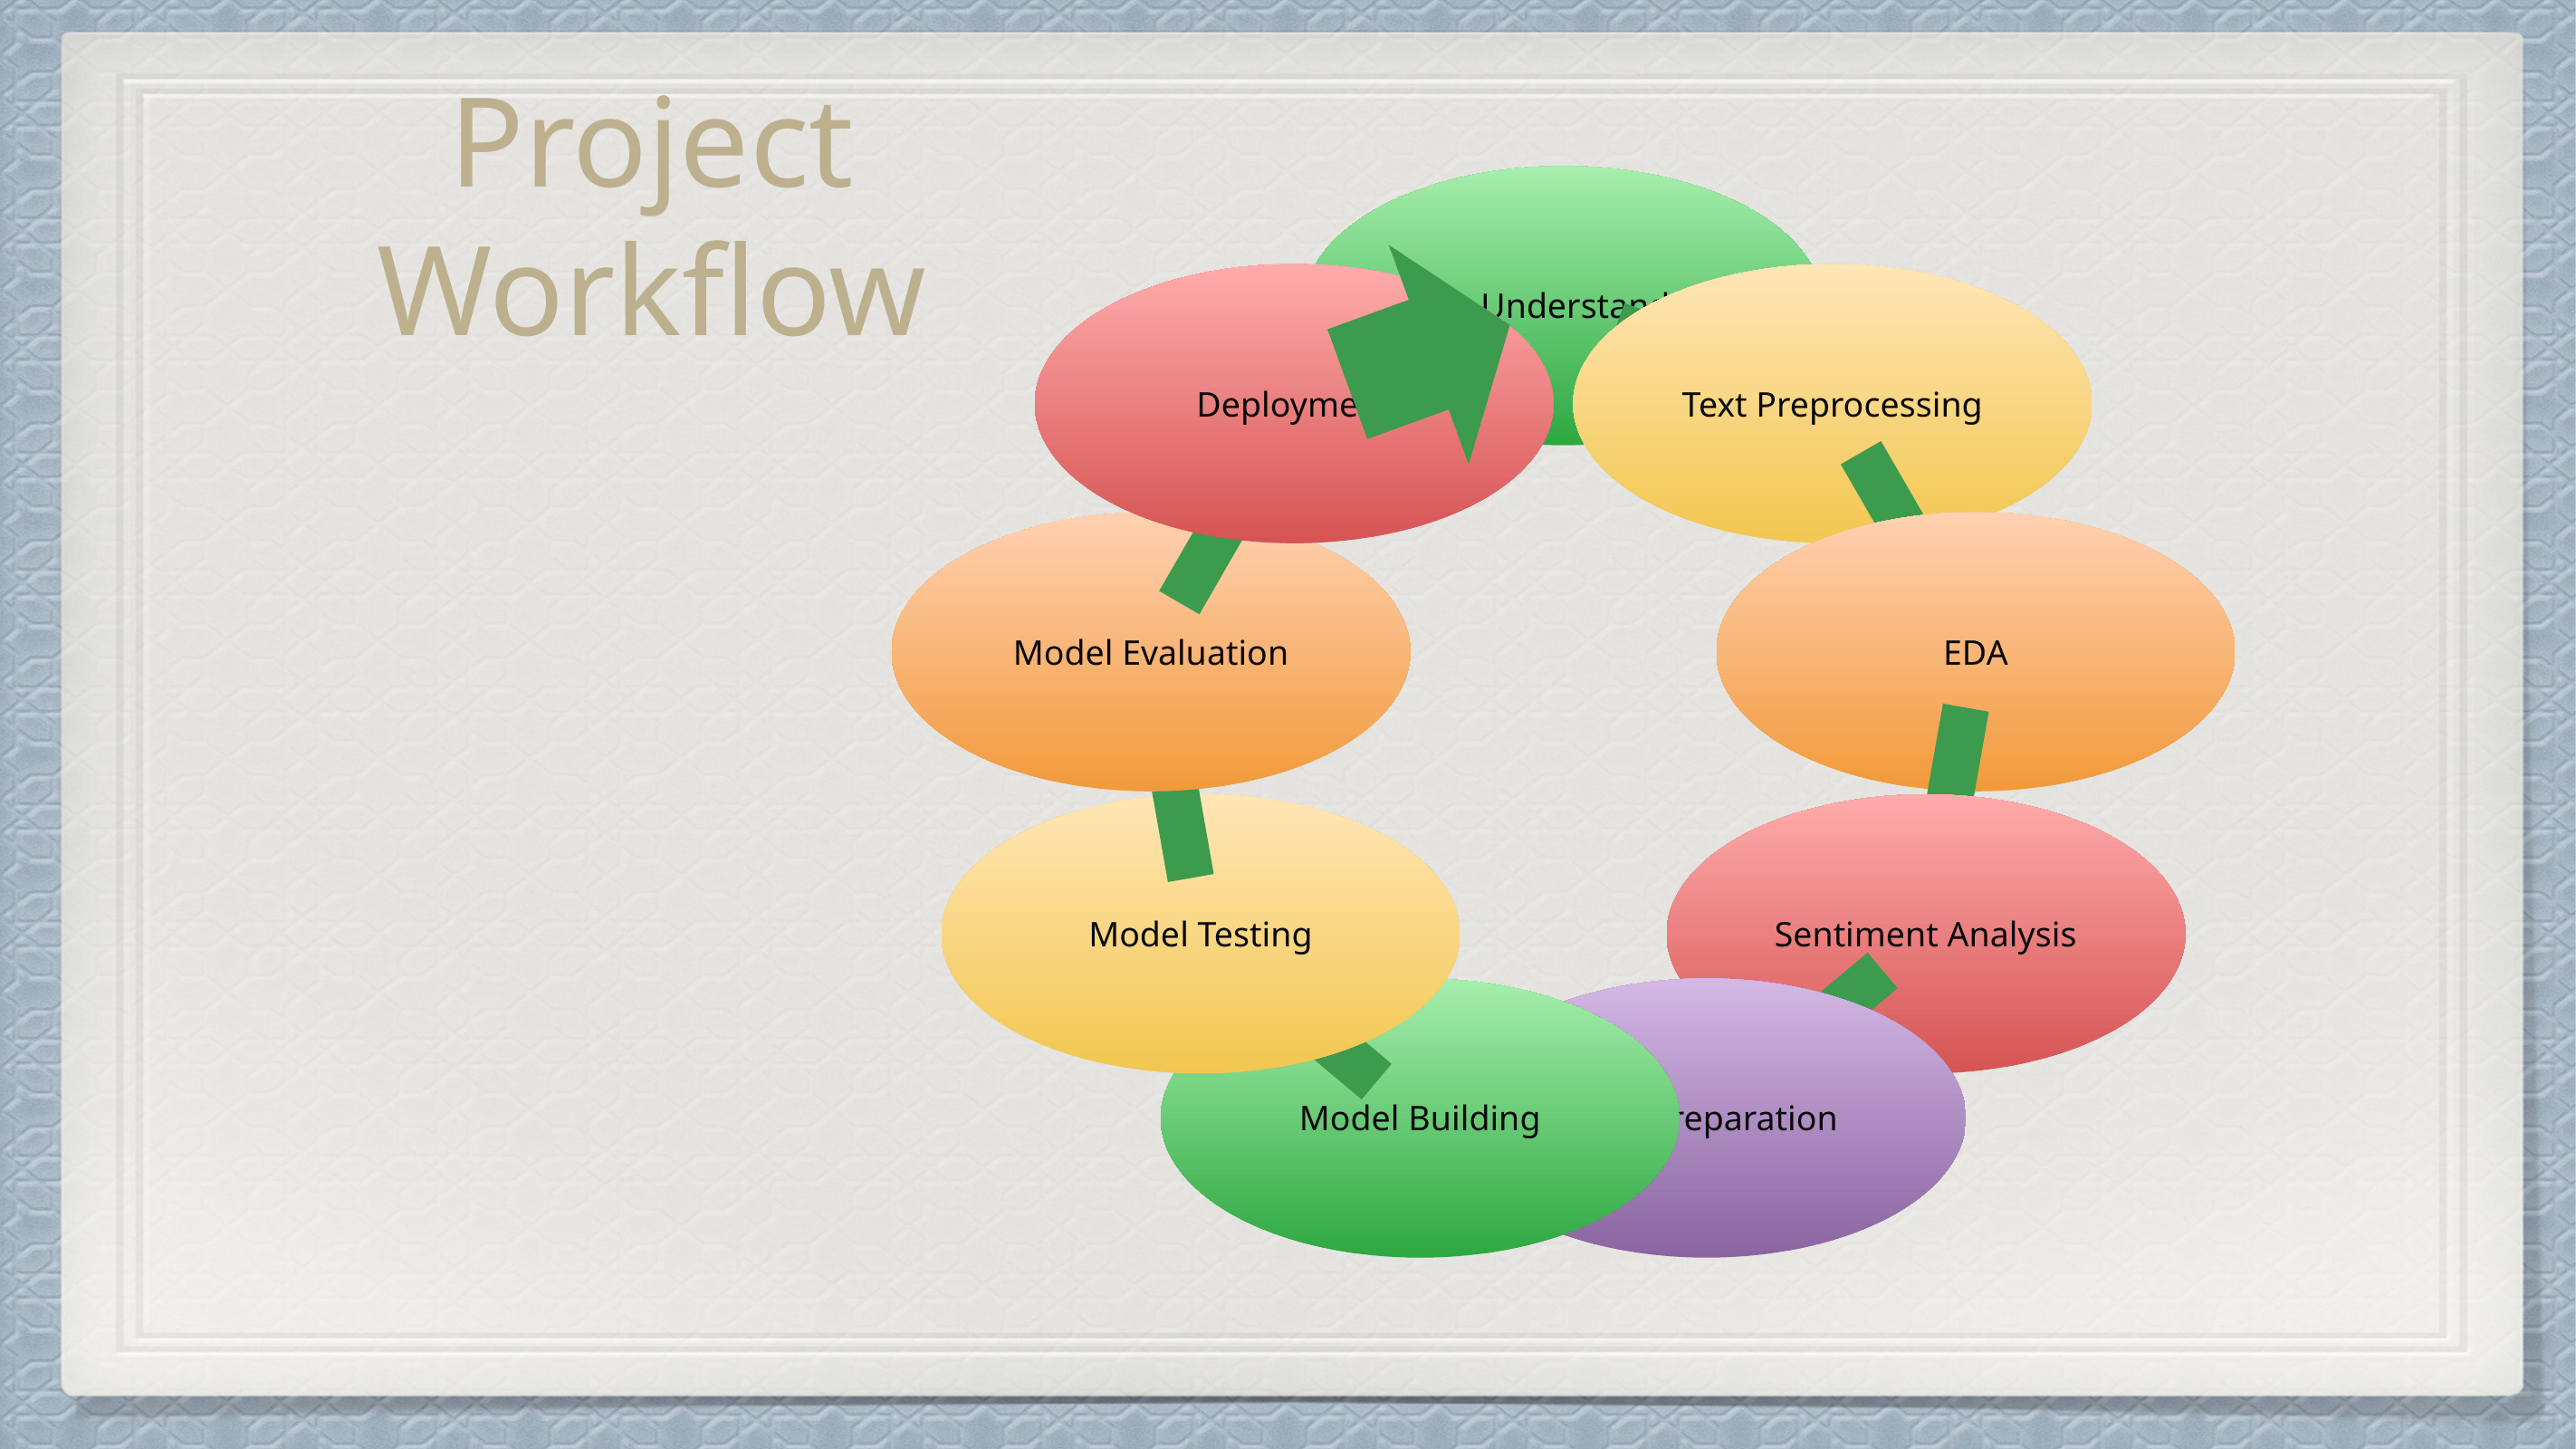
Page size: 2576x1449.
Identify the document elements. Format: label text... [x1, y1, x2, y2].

title Project Workflow [178, 113, 1125, 311]
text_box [525, 166, 2576, 1283]
picture [0, 0, 2576, 1449]
